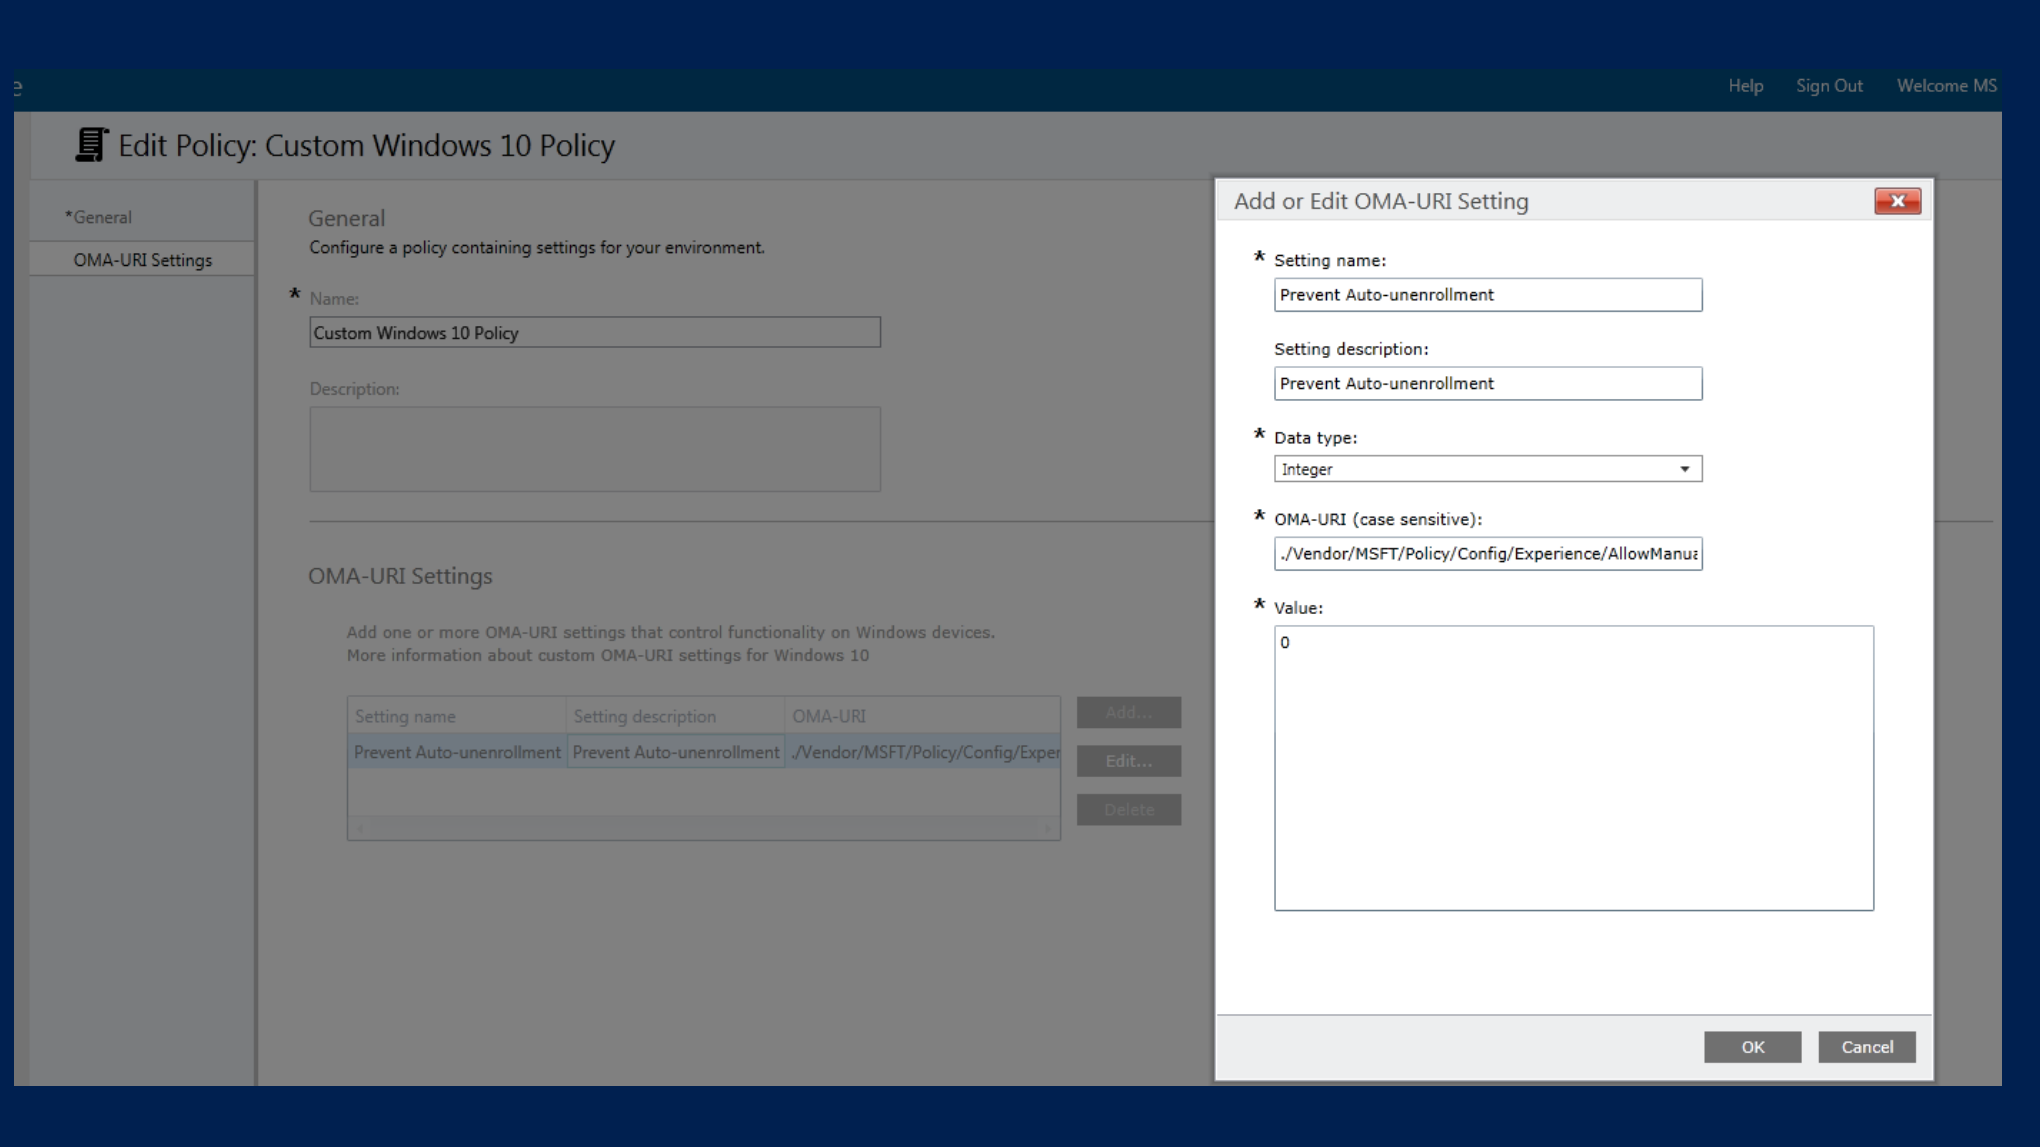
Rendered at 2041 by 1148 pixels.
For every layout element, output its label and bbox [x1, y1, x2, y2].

picture [13, 69, 2002, 1087]
